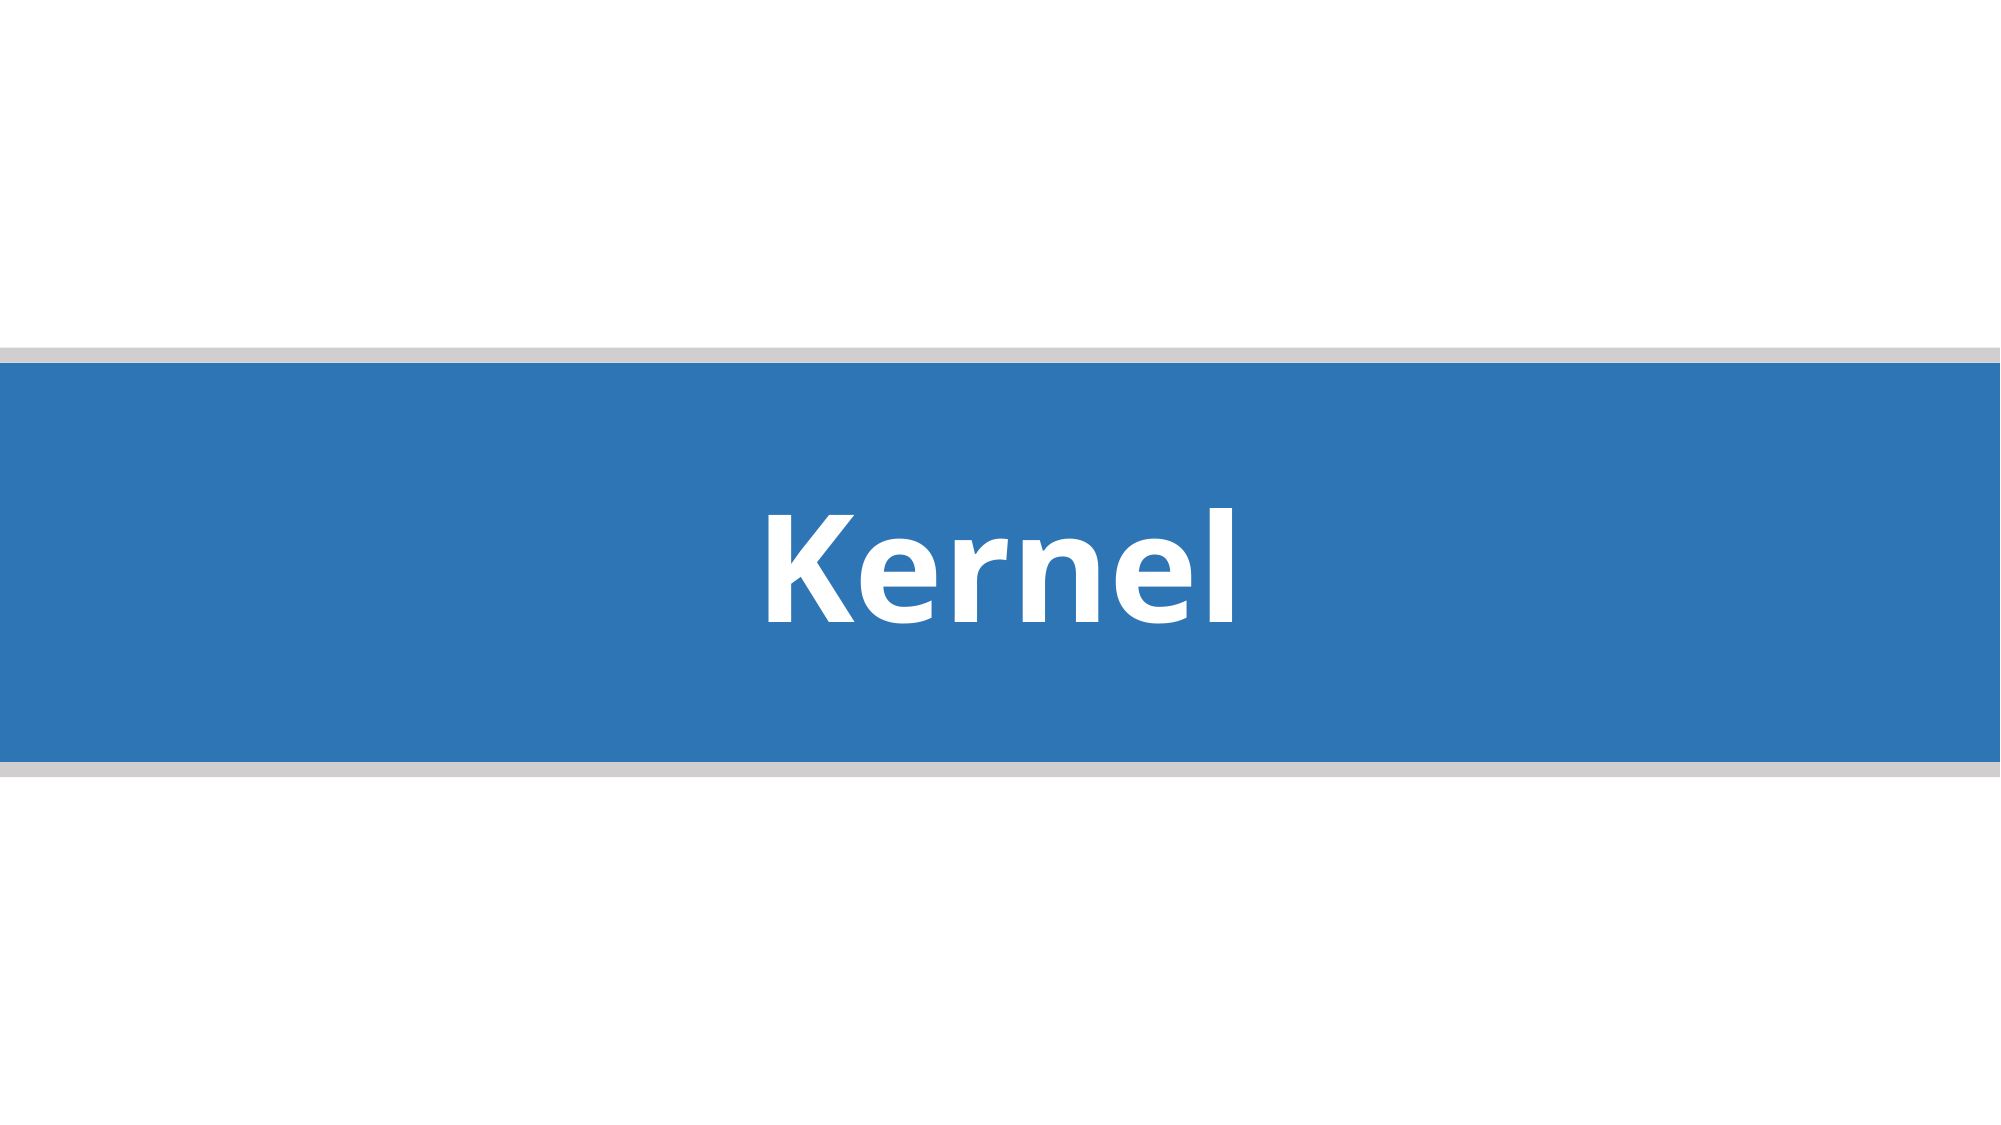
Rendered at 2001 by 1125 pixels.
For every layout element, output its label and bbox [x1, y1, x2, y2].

text_box [0, 347, 2000, 778]
